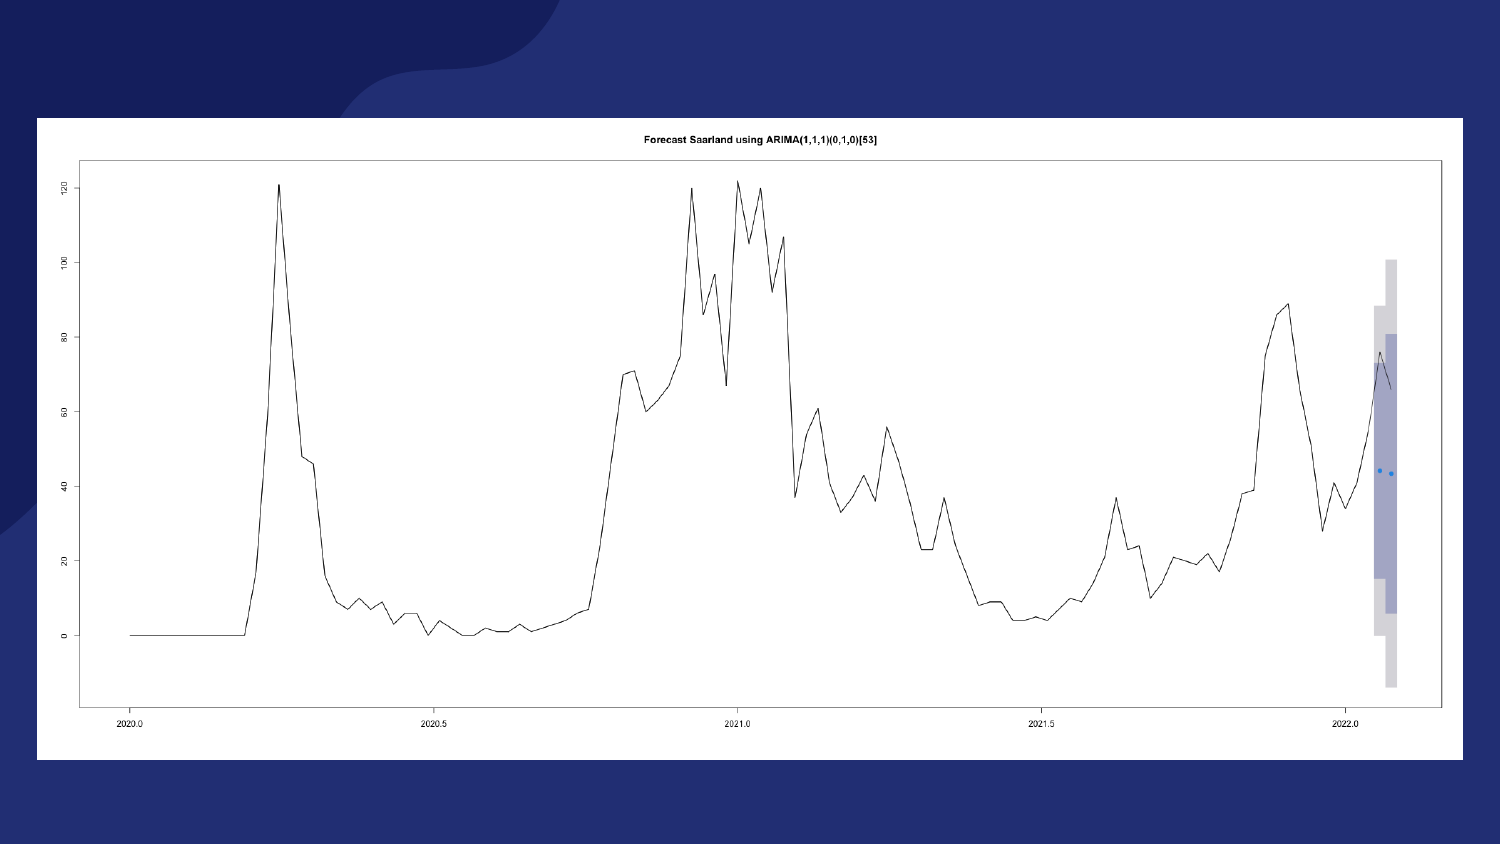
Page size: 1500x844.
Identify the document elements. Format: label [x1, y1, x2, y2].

picture [37, 118, 1463, 760]
